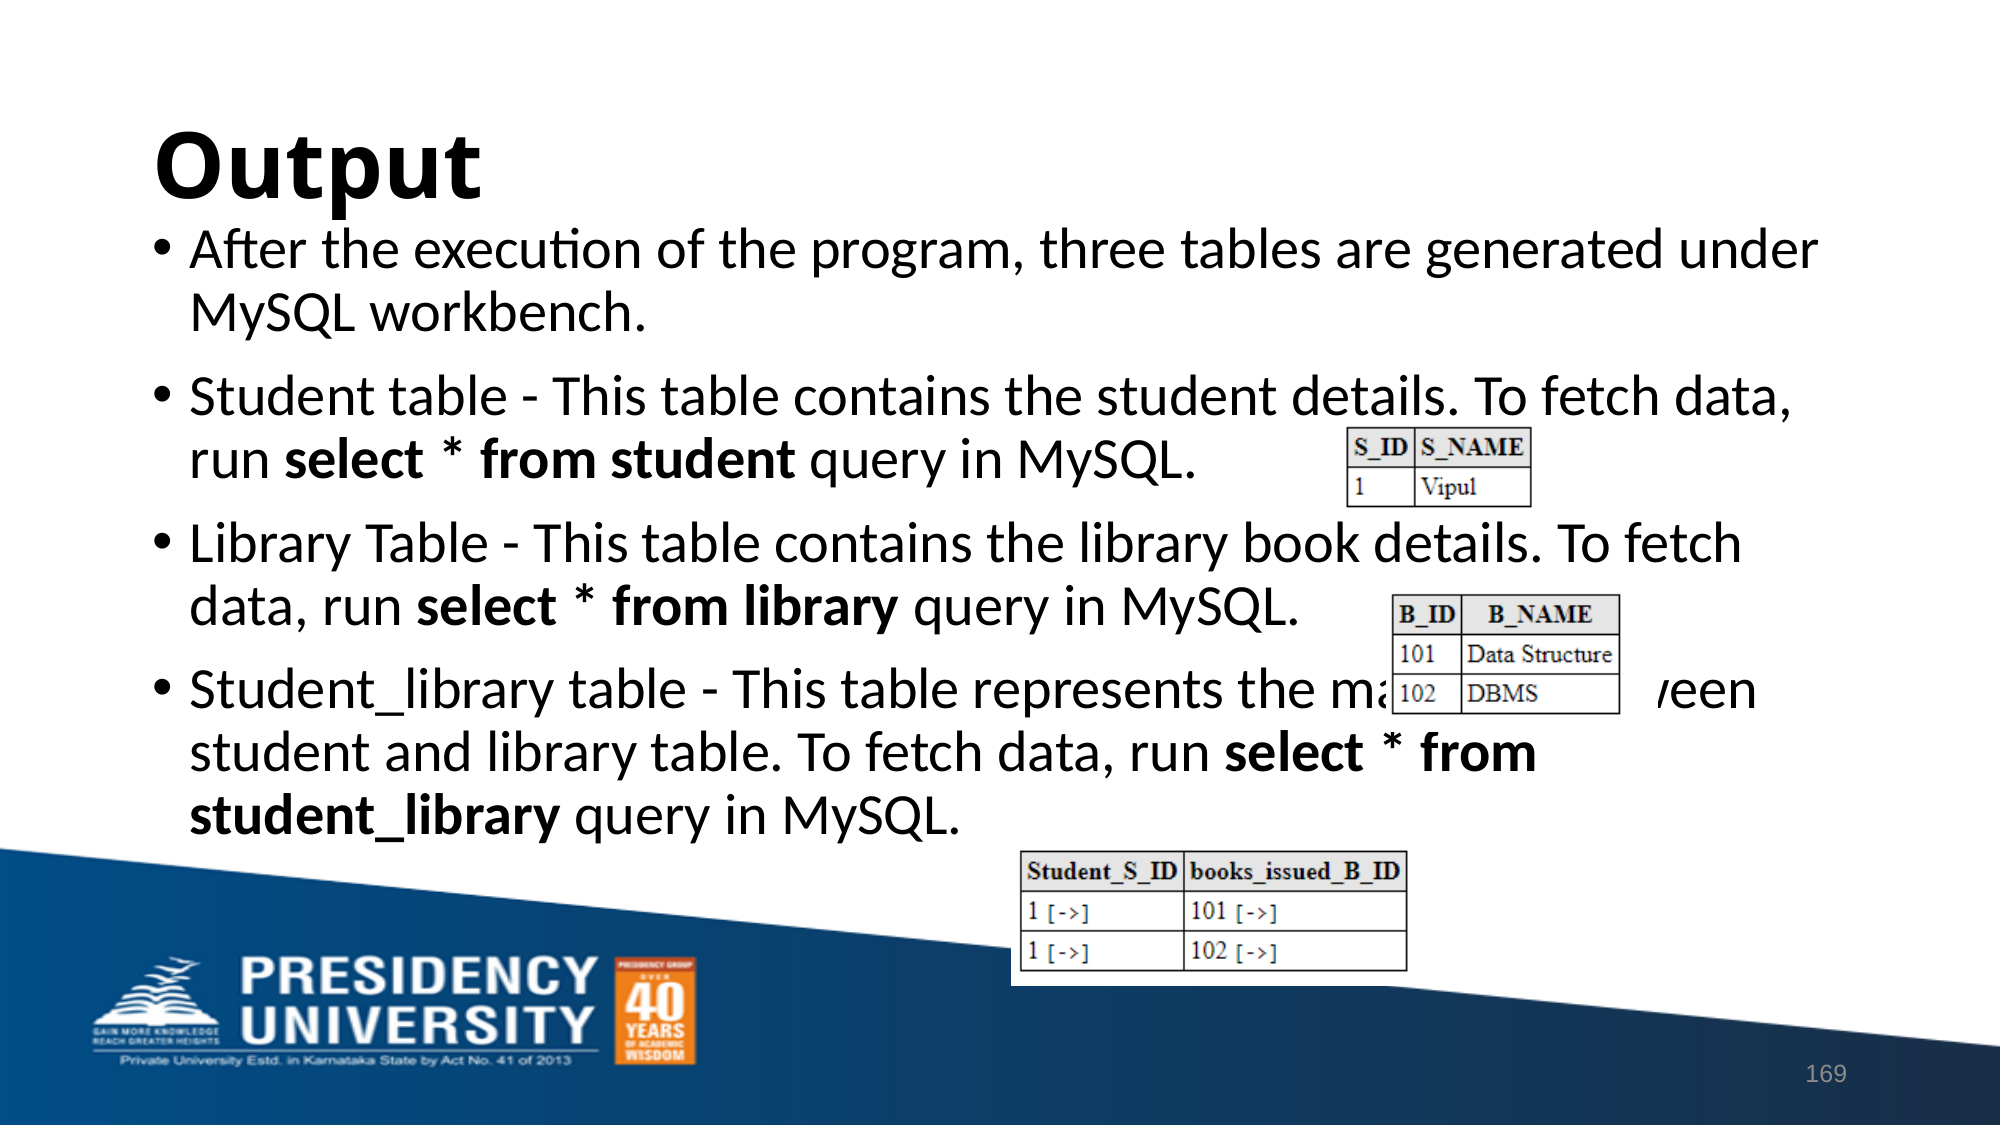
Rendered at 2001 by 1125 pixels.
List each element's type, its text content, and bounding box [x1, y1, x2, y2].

slide_number 169 [1412, 1042, 1863, 1103]
picture [0, 845, 2000, 1125]
picture [1339, 421, 1568, 518]
picture [1386, 585, 1658, 732]
list After the execution of the program, three tables are generated under MySQL workbench. Student table - This table contains the student details. To fetch data, run select * from student query in MySQL. Library Table - This table contains the library book details. To fetch data, run select * from library query in MySQL. Student_library table - This table represents the mapping between student and library table. To fetch data, run select * from student_library query in MySQL. [137, 210, 1863, 1014]
title Output [137, 59, 1863, 210]
picture [1011, 843, 1472, 986]
